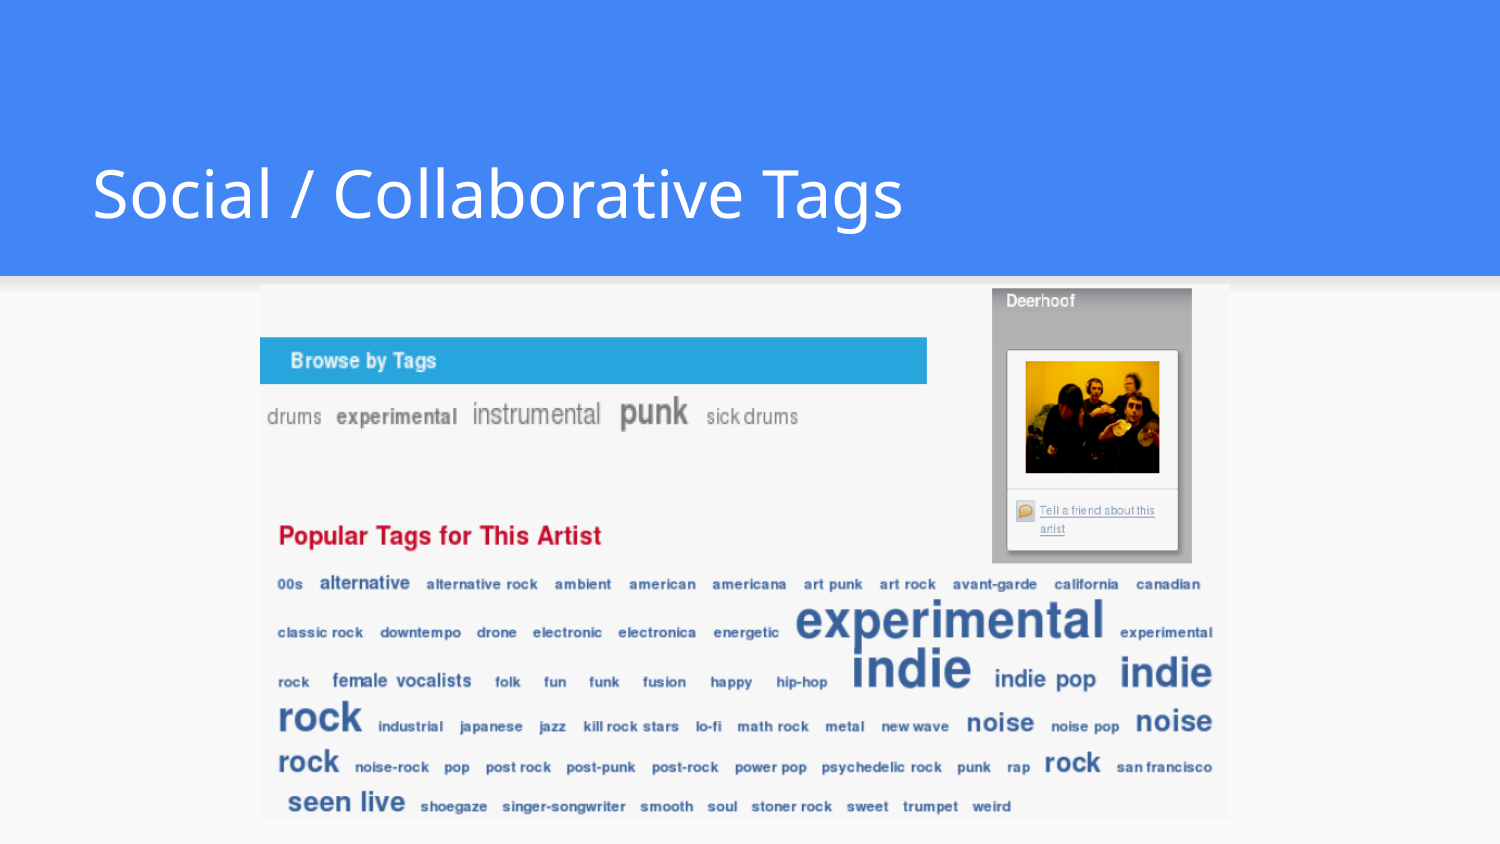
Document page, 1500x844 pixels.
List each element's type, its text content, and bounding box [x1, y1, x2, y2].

title Social / Collaborative Tags [77, 121, 1427, 248]
picture [260, 284, 1230, 819]
